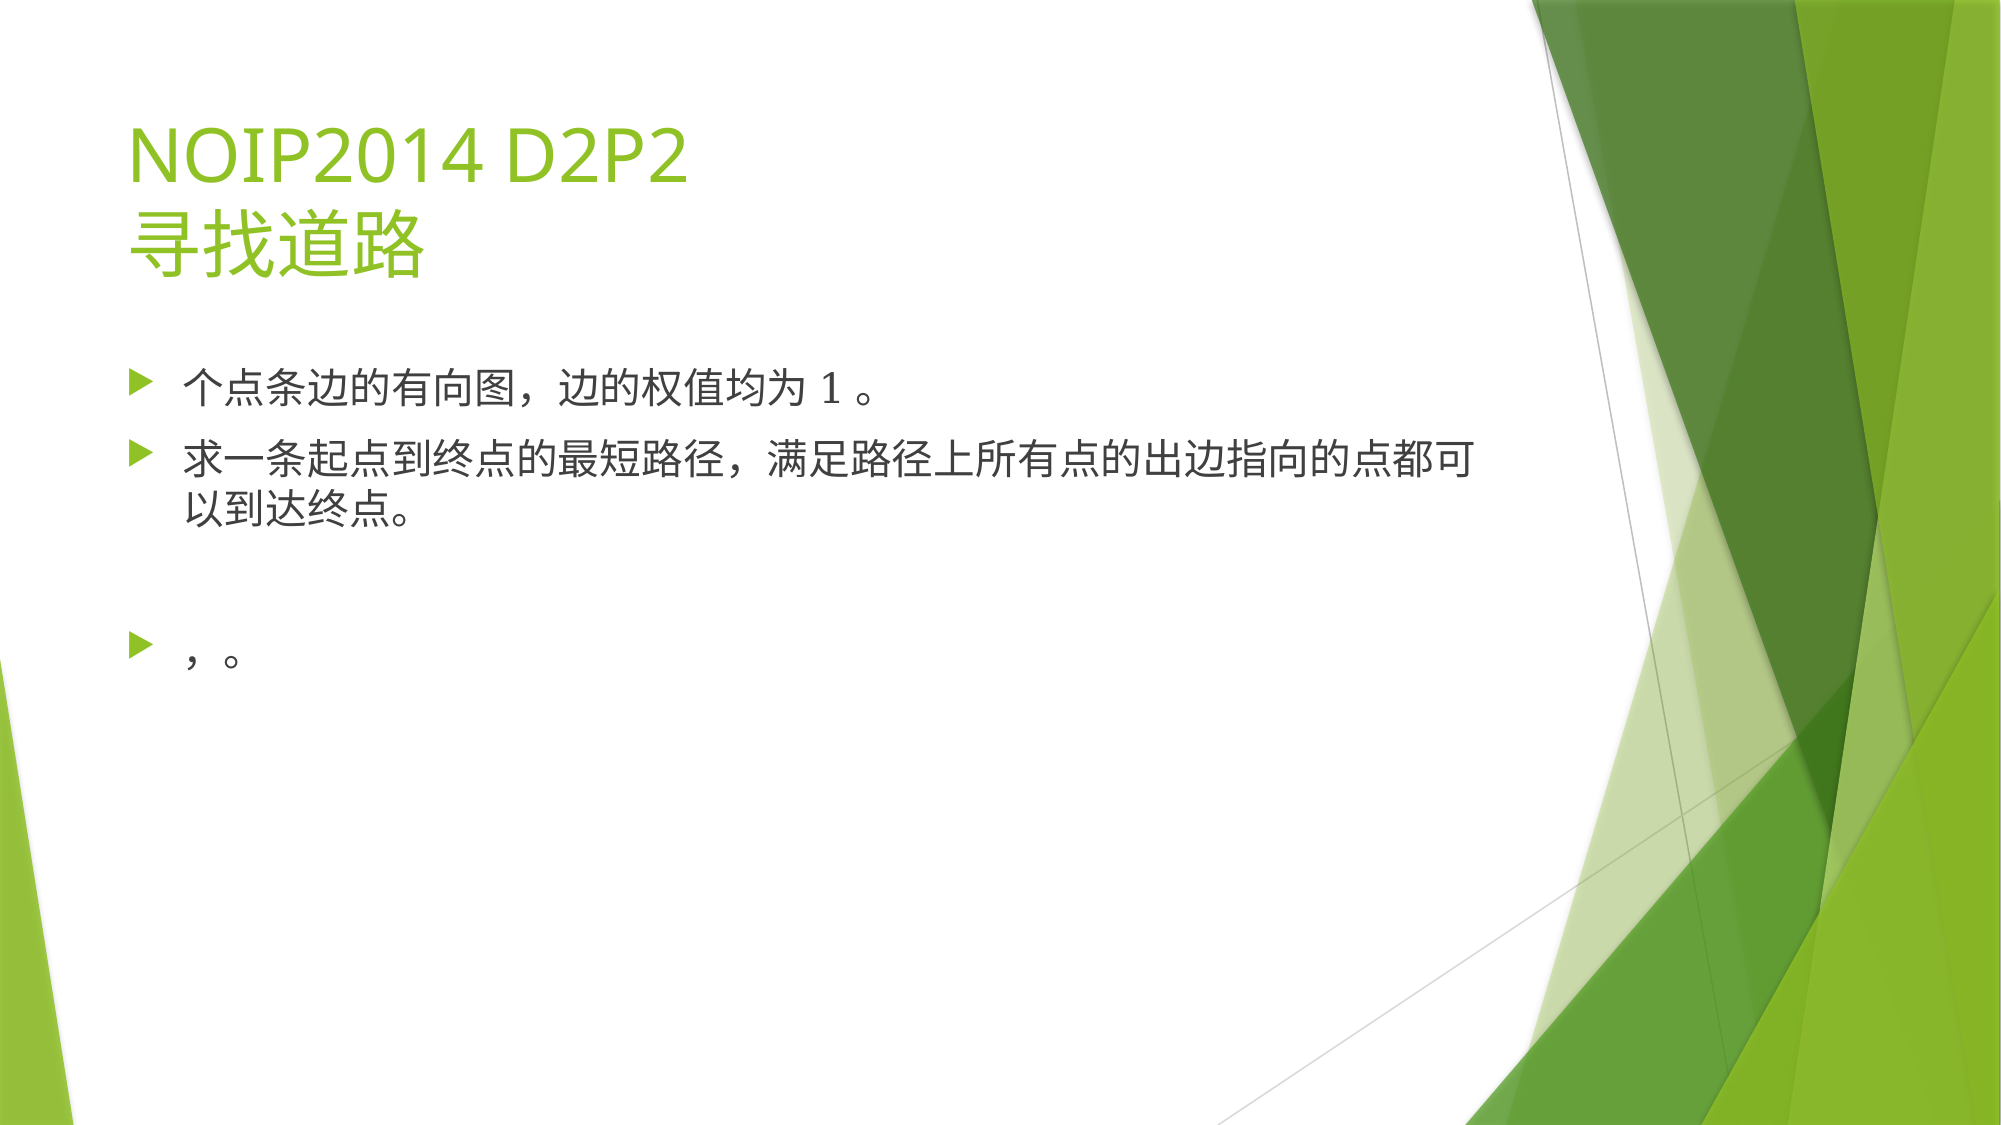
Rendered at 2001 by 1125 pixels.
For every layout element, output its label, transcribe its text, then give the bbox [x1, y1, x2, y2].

title NOIP2014 D2P2 寻找道路 [111, 99, 1522, 317]
